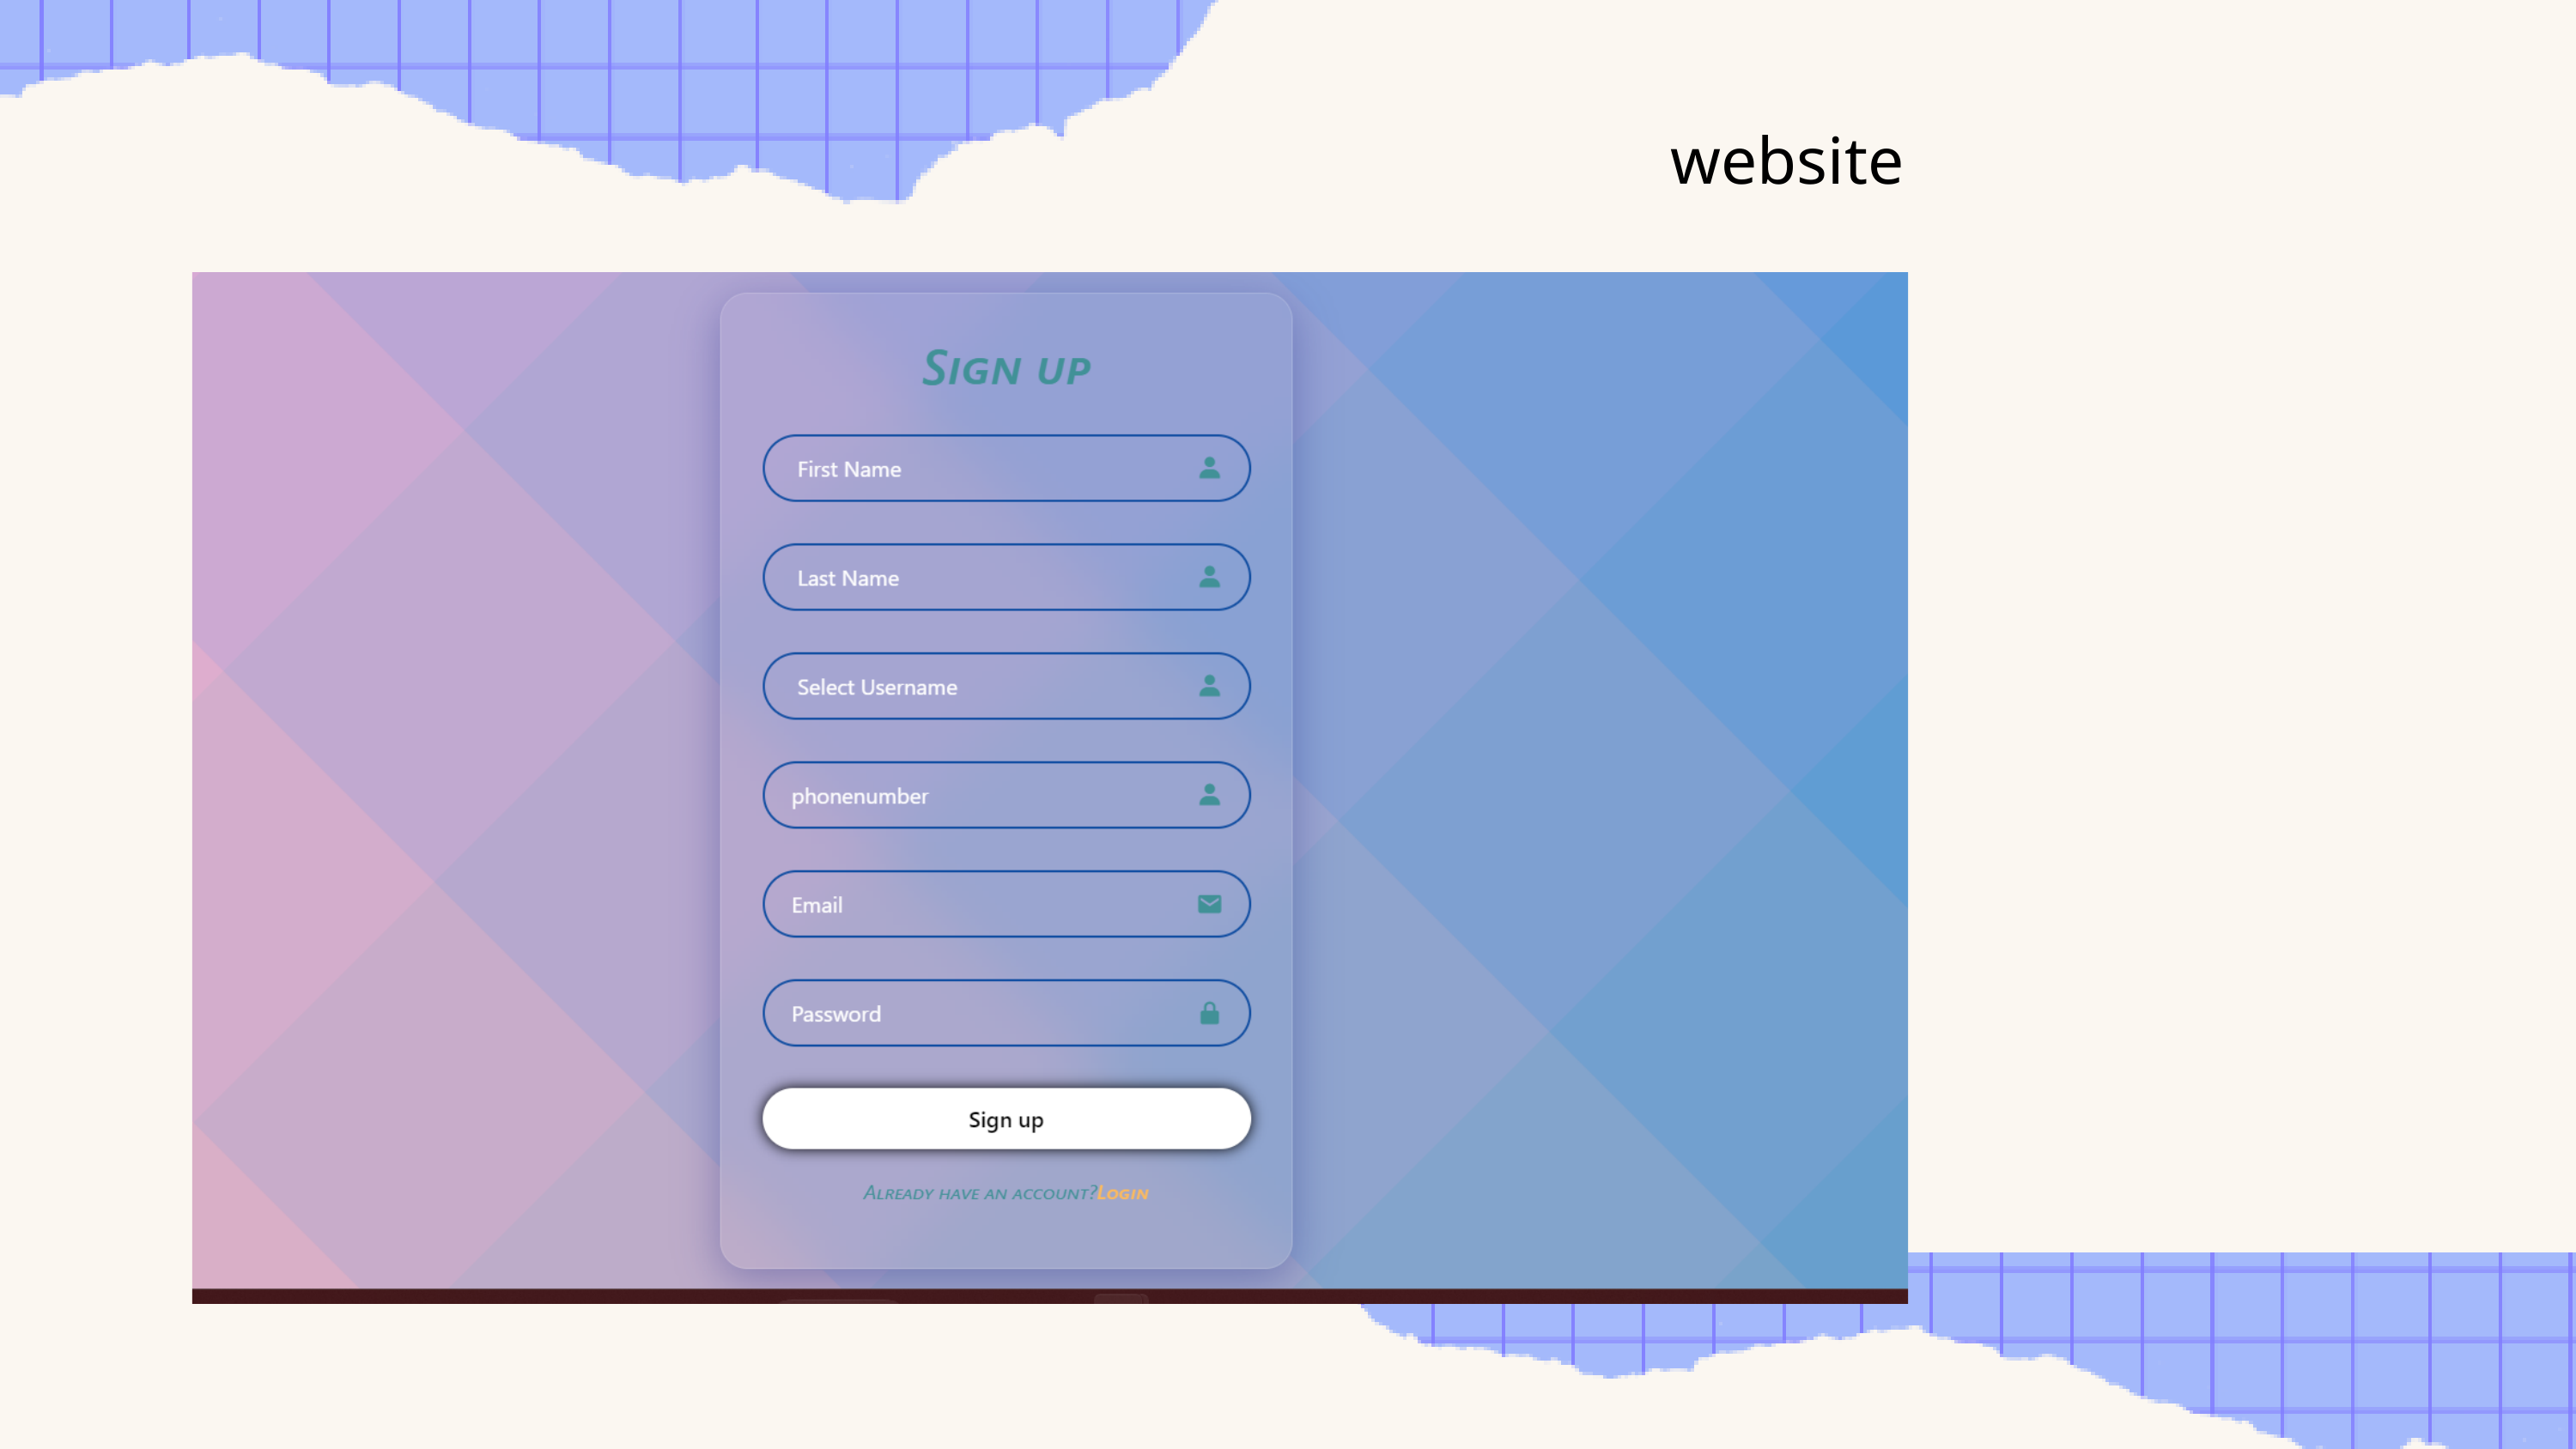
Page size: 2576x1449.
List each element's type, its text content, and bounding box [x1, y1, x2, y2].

text_box [1298, 1252, 2576, 1449]
text_box [0, 0, 1254, 204]
text_box website [1641, 33, 1934, 360]
text_box [191, 272, 1909, 1304]
